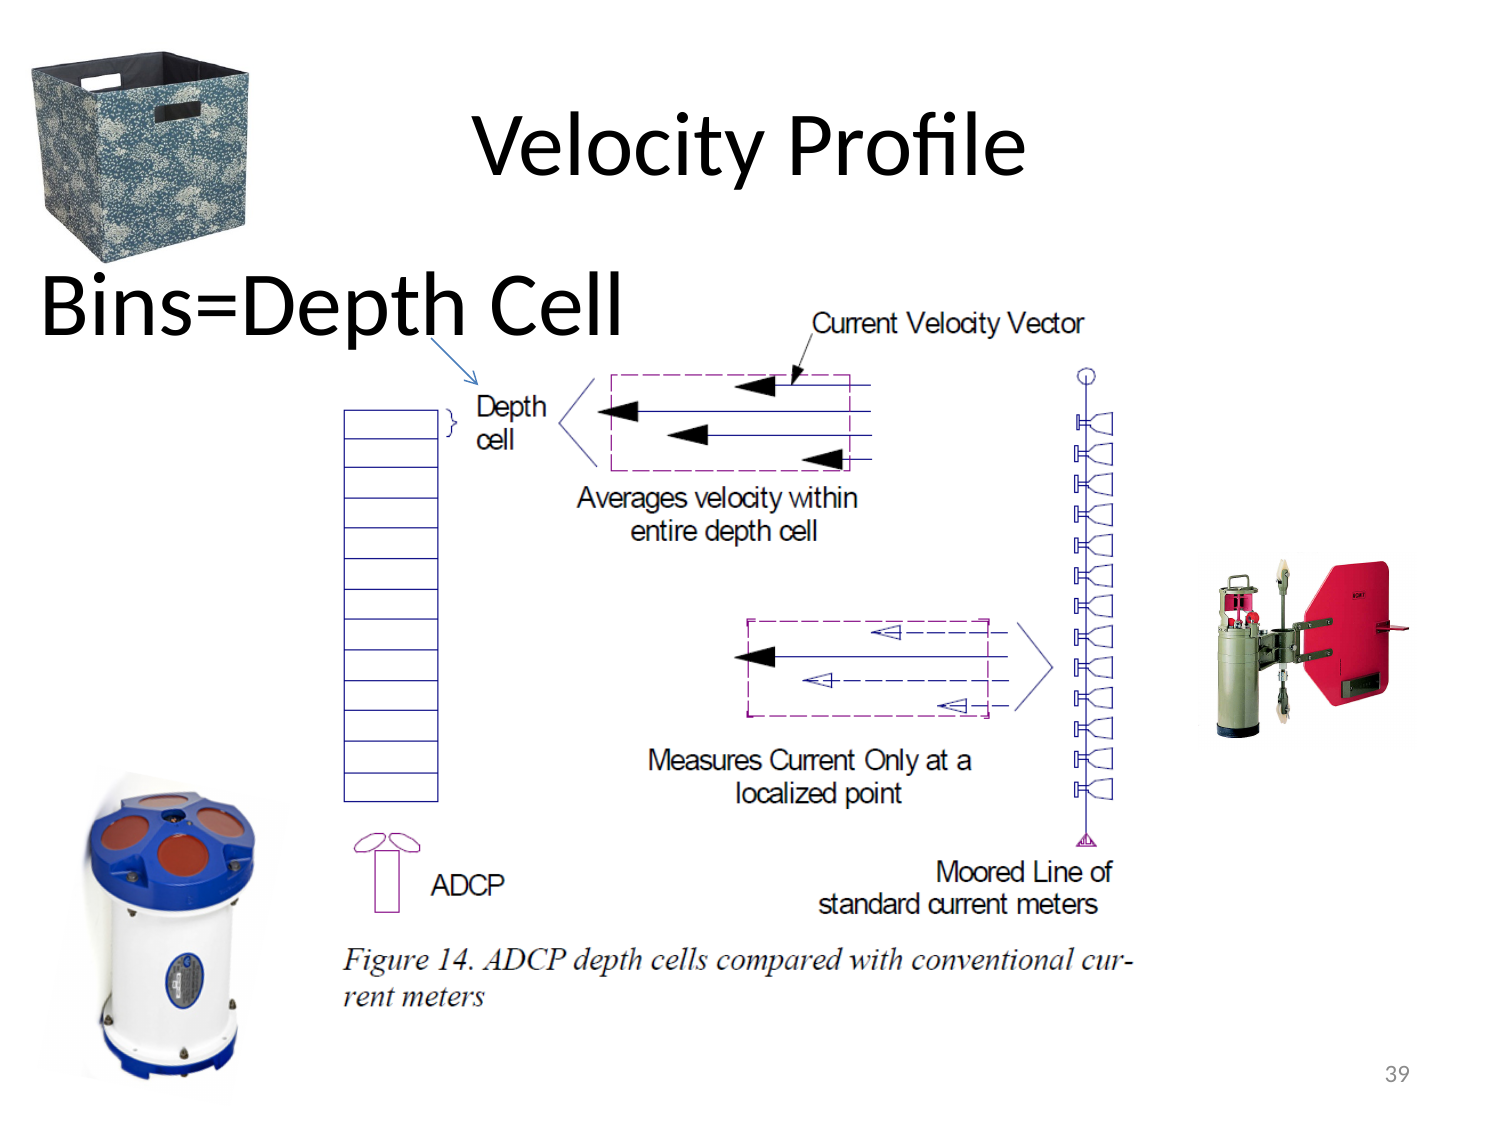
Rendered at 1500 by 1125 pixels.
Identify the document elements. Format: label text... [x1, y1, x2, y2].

slide_number 39 [1074, 1042, 1425, 1103]
text_box Bins=Depth Cell [24, 236, 663, 362]
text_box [430, 337, 479, 386]
picture [25, 42, 255, 272]
title Velocity Profile [258, 45, 1425, 233]
picture [1198, 551, 1417, 750]
picture [9, 290, 1154, 1105]
